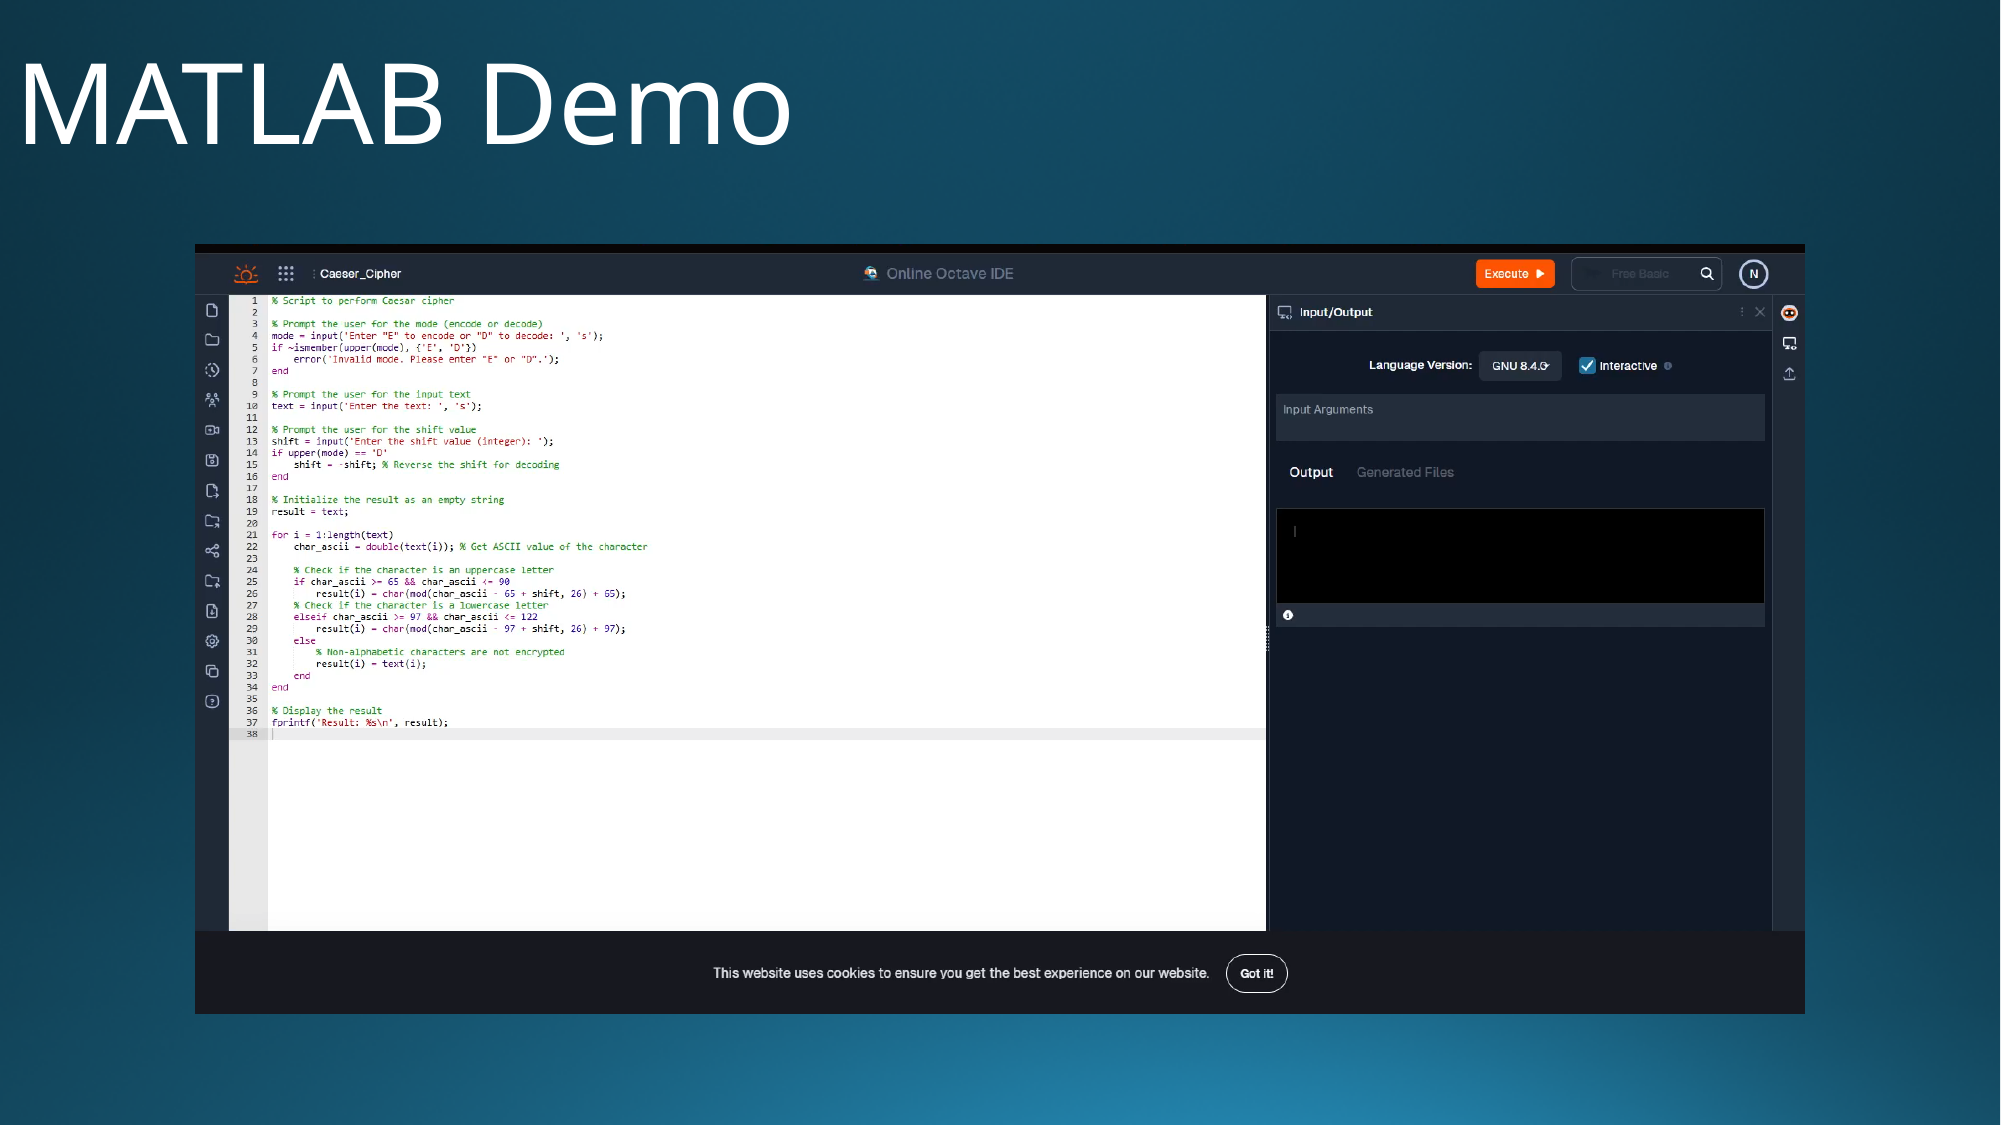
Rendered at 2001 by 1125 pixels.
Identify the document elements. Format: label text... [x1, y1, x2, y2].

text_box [194, 243, 1806, 1015]
picture [0, 0, 2001, 1125]
title MATLAB Demo [0, 0, 1725, 218]
